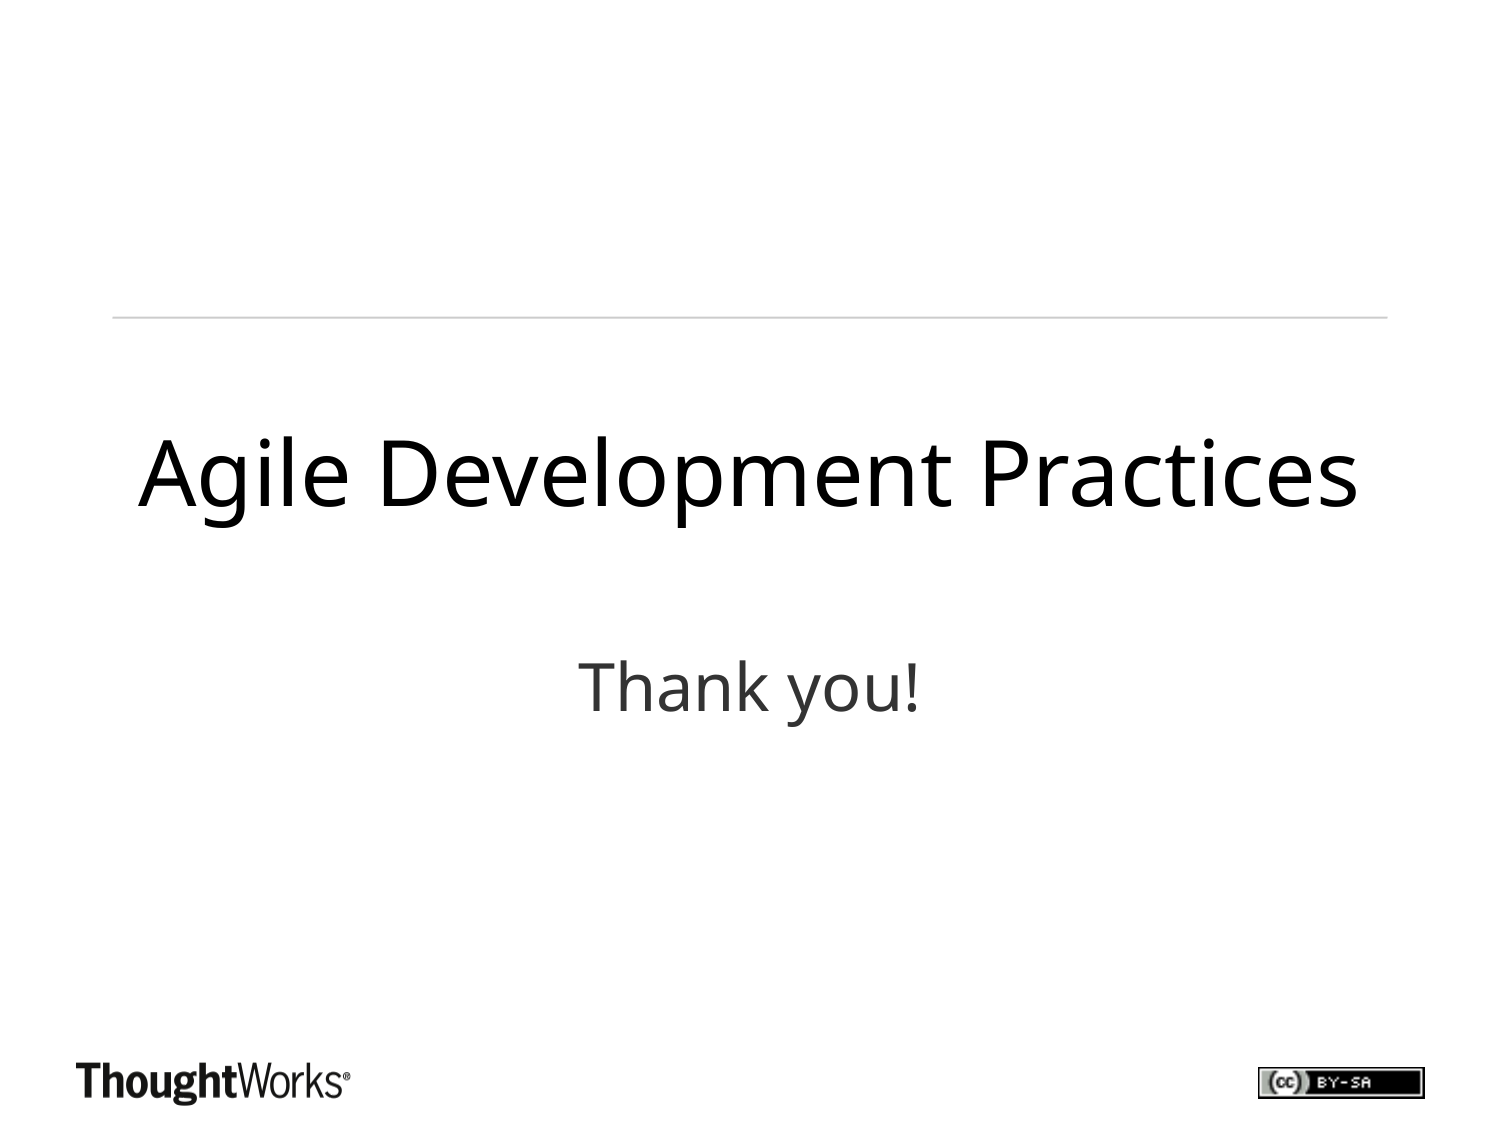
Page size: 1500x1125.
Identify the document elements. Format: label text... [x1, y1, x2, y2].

text_box Thank you! [225, 637, 1275, 925]
picture [1258, 1067, 1425, 1099]
text_box Agile Development Practices [112, 349, 1388, 591]
picture [75, 1062, 351, 1106]
